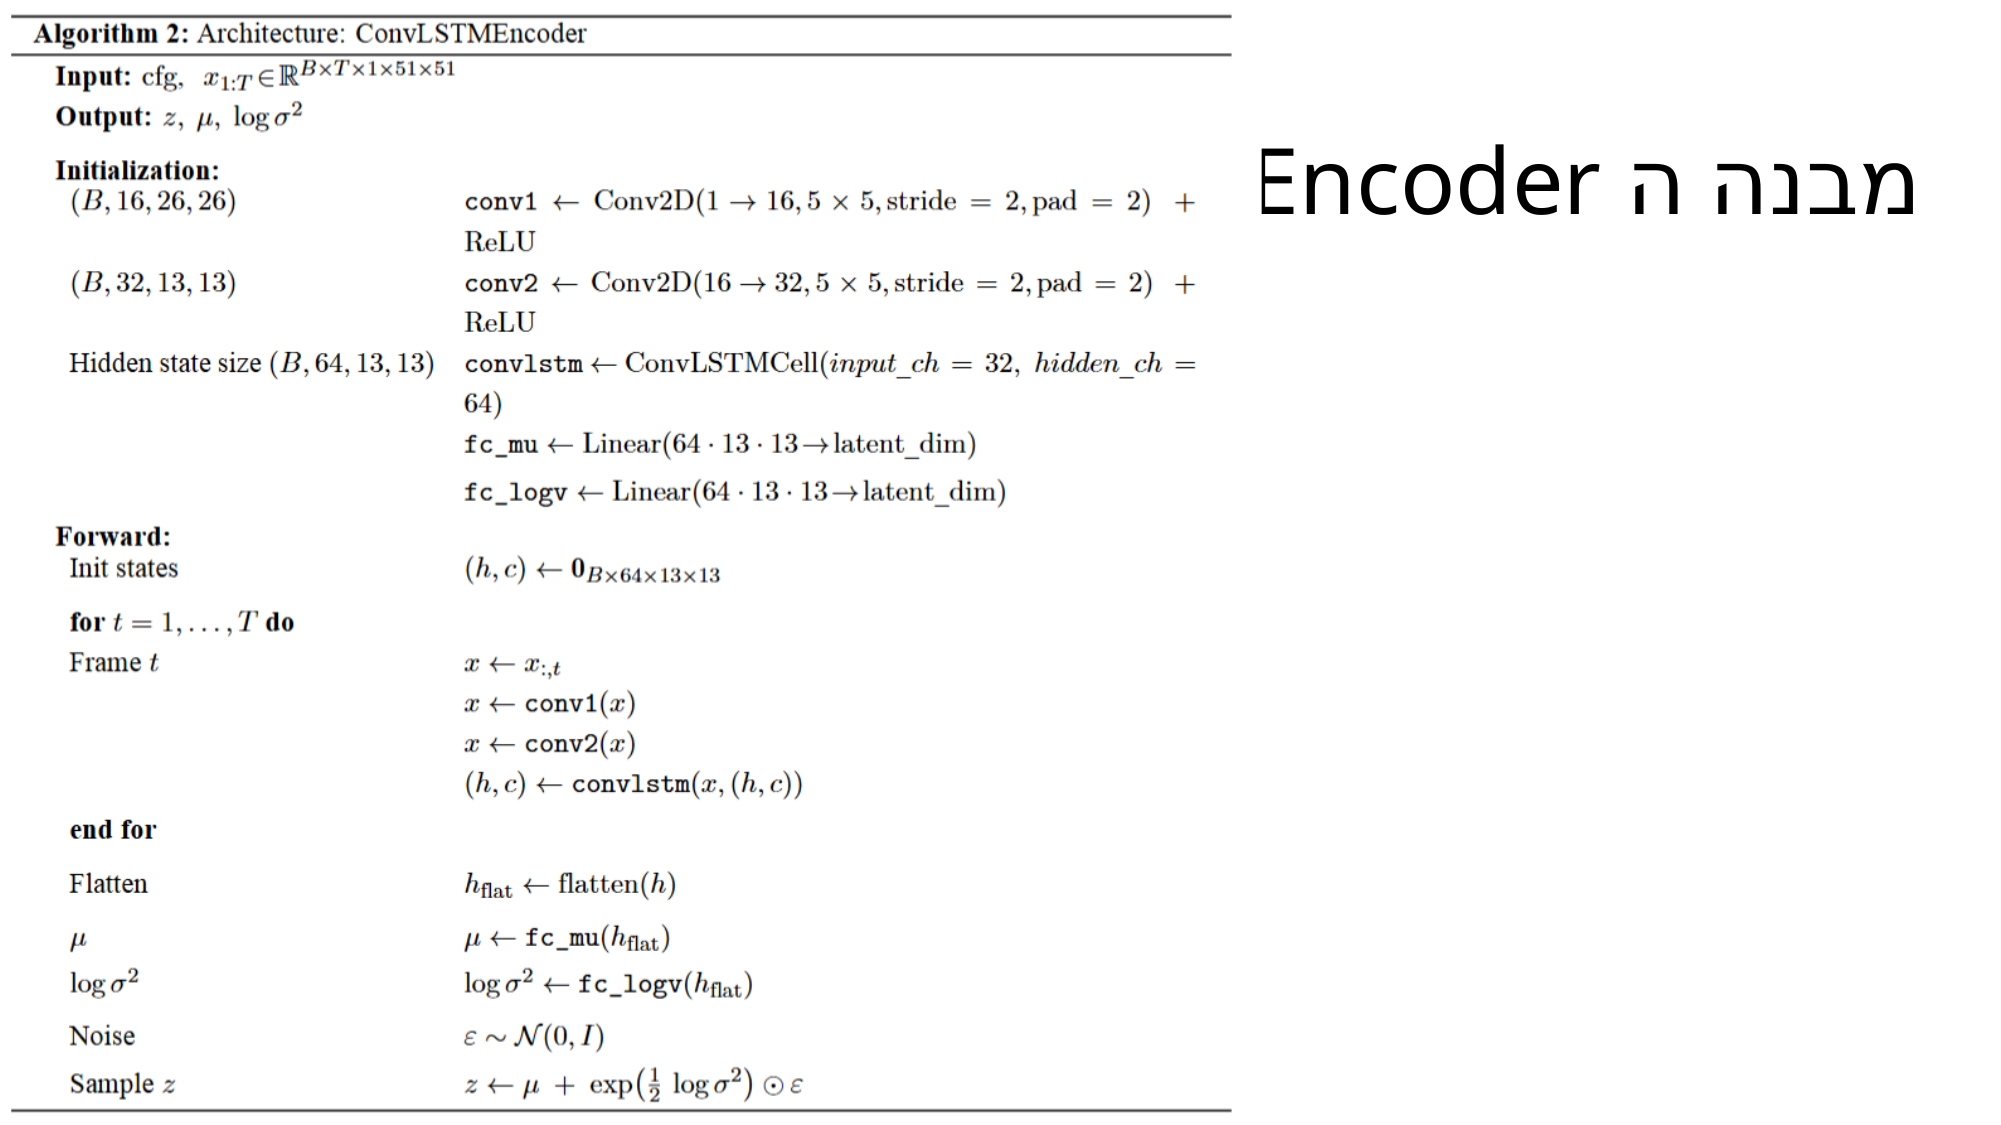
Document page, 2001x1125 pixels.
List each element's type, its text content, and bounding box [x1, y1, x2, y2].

picture [0, 0, 1263, 1125]
title מבנה ה Encoder [1263, 76, 1937, 294]
